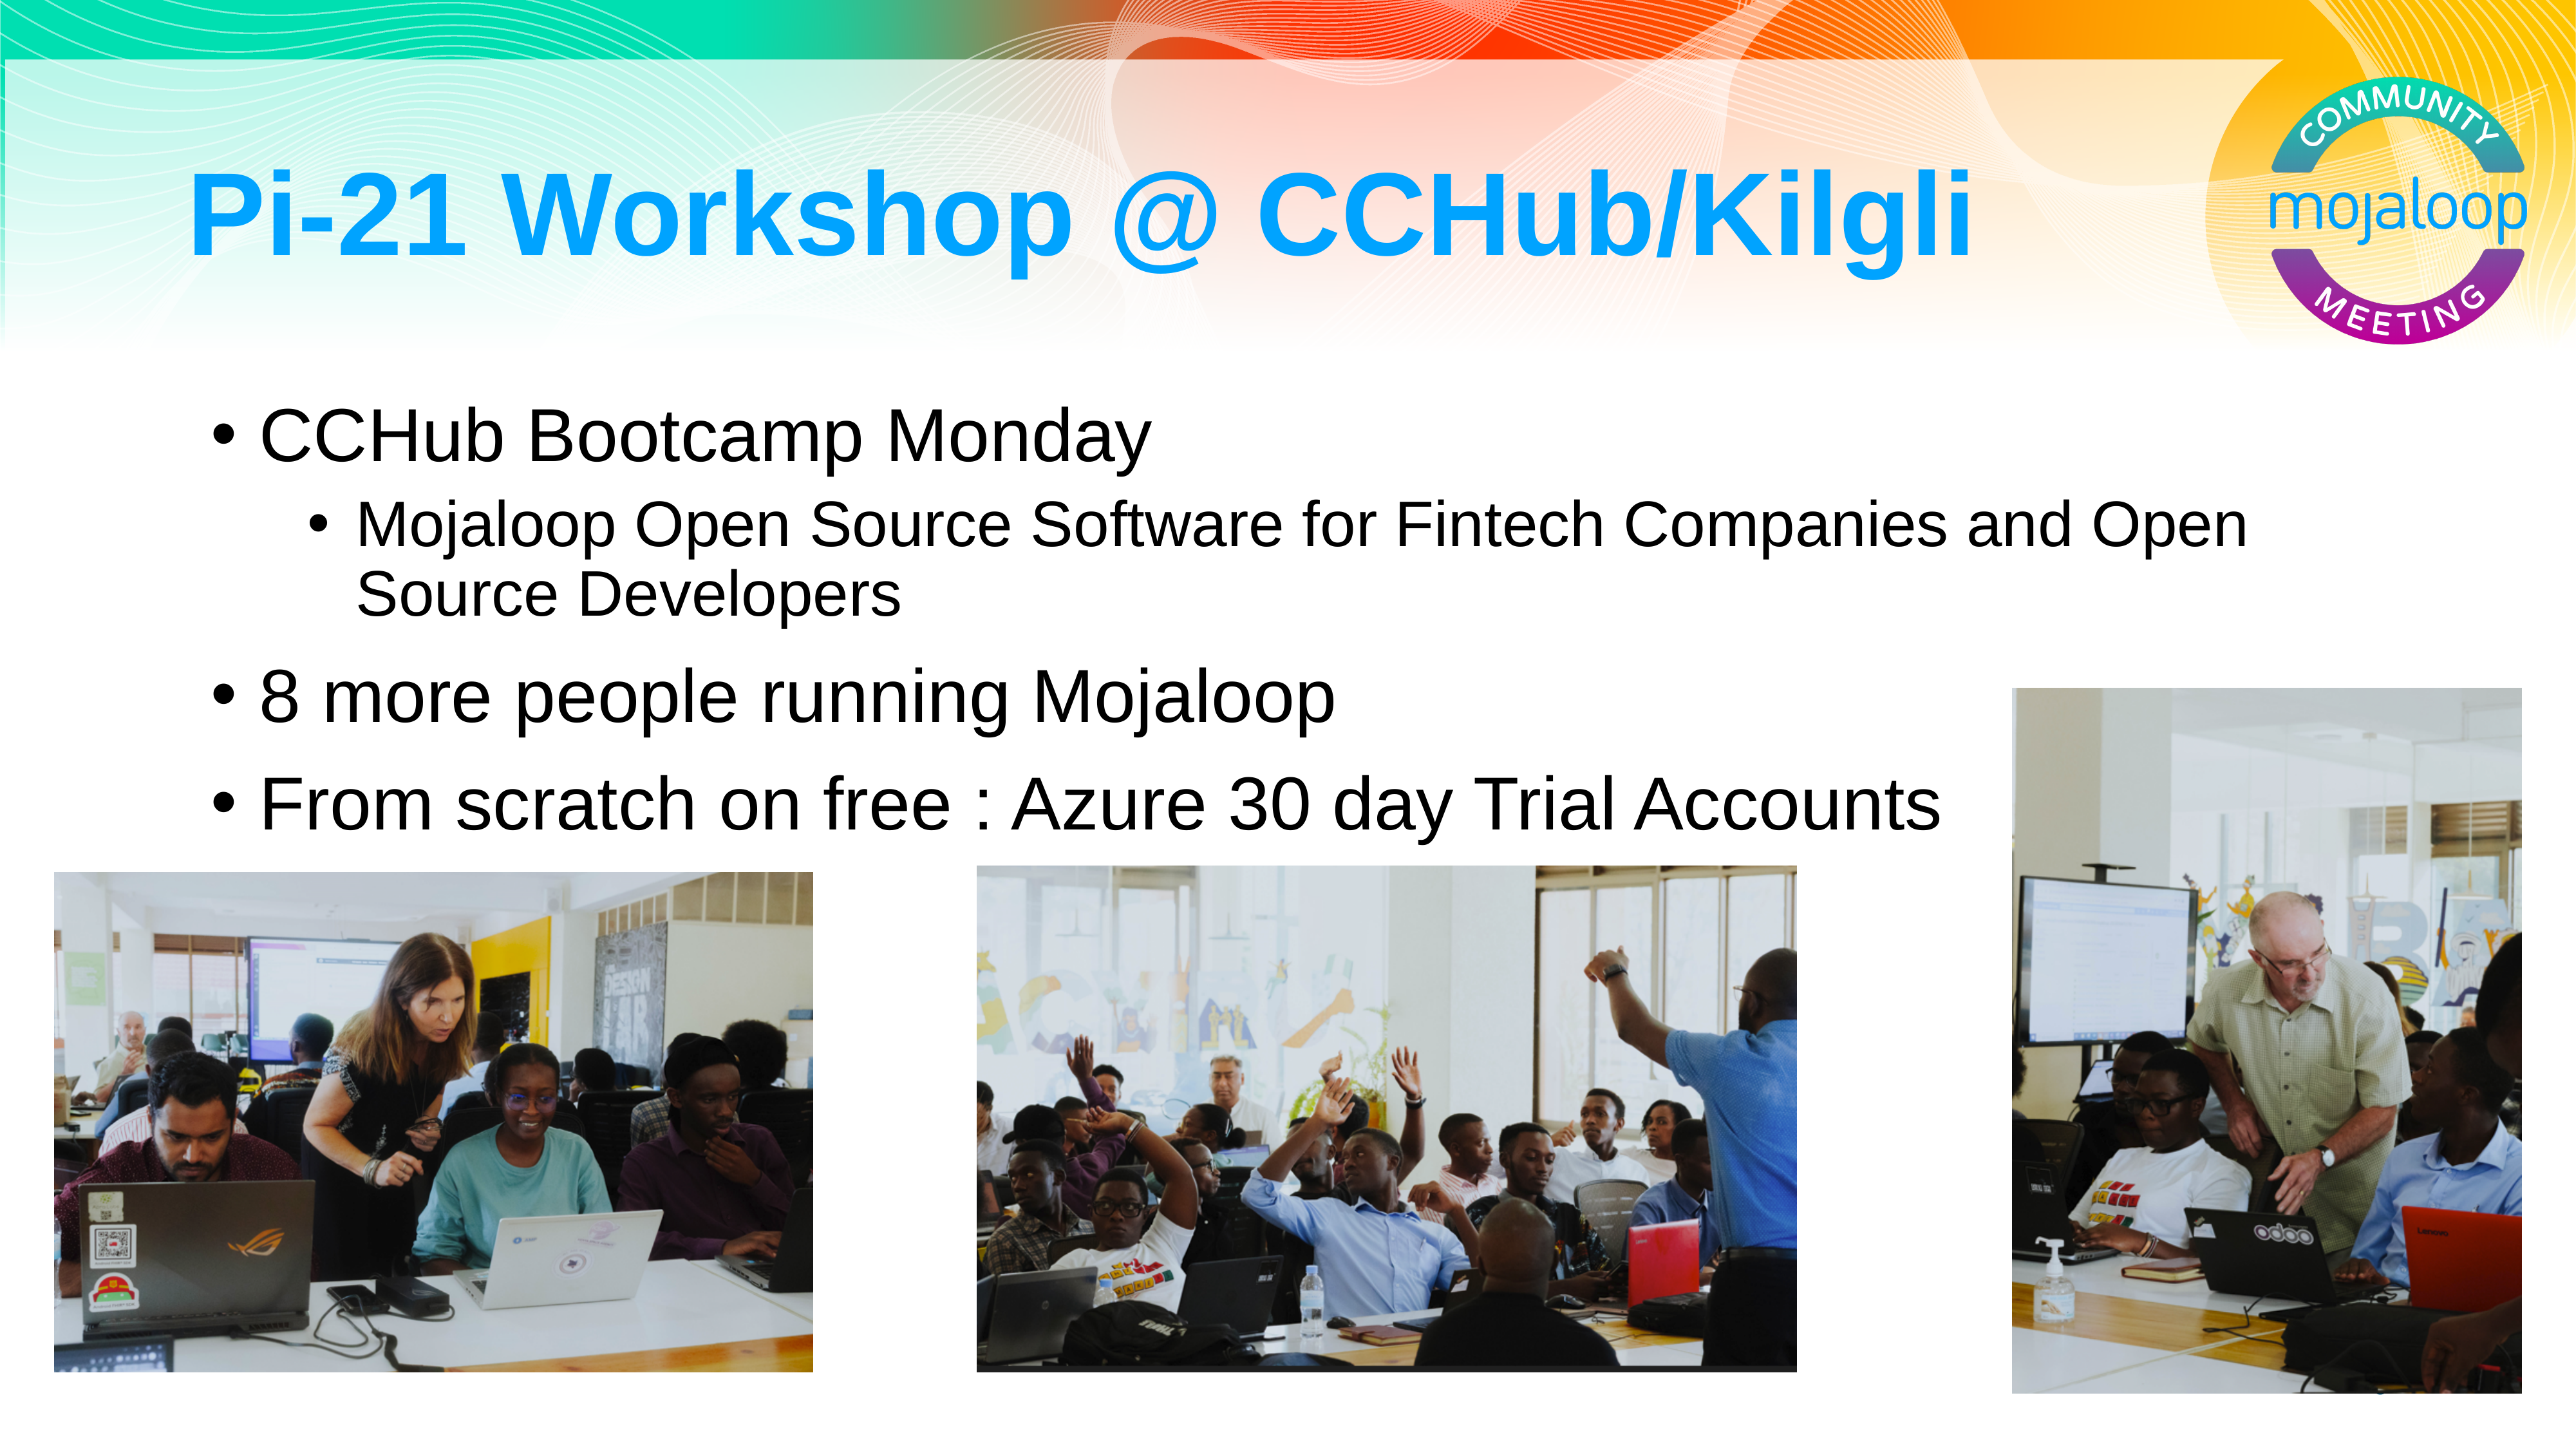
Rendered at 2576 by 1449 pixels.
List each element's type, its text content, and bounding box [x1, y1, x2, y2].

list CCHub Bootcamp Monday Mojaloop Open Source Software for Fintech Companies and Open Source Developers 8 more people running Mojaloop From scratch on free : Azure 30 day Trial Accounts [201, 392, 2423, 1296]
title Pi-21 Workshop @ CCHub/Kilgli [177, 77, 2170, 357]
picture [0, 0, 2576, 1449]
slide_number 6 [1819, 1343, 2399, 1421]
